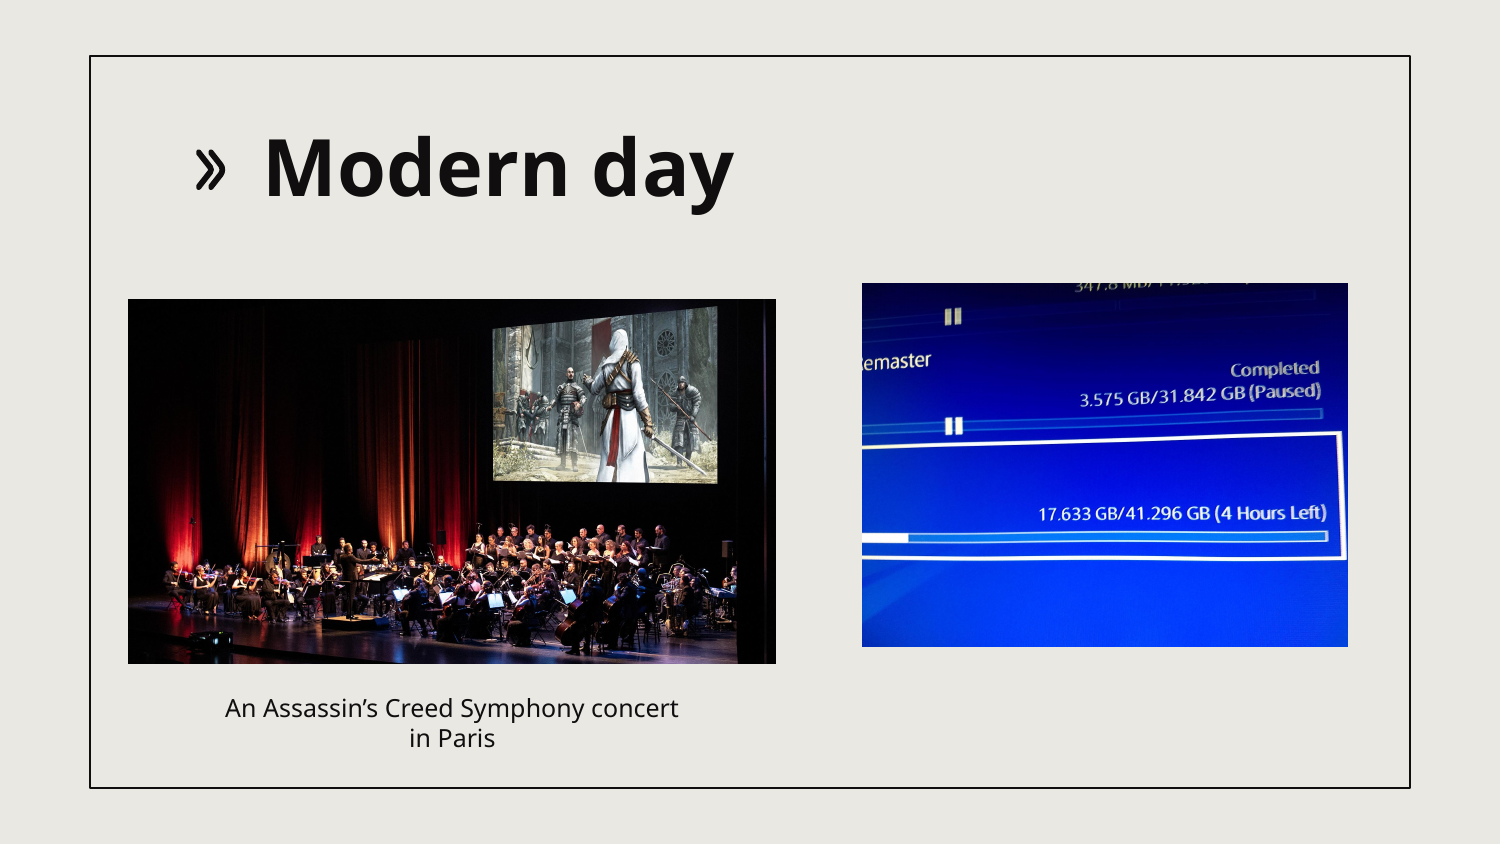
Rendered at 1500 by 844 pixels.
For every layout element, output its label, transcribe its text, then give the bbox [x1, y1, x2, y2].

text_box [197, 150, 225, 189]
picture [128, 299, 777, 664]
text_box An Assassin’s Creed Symphony concert in Paris [206, 677, 699, 768]
title Modern day [247, 113, 1291, 217]
picture [862, 282, 1349, 648]
